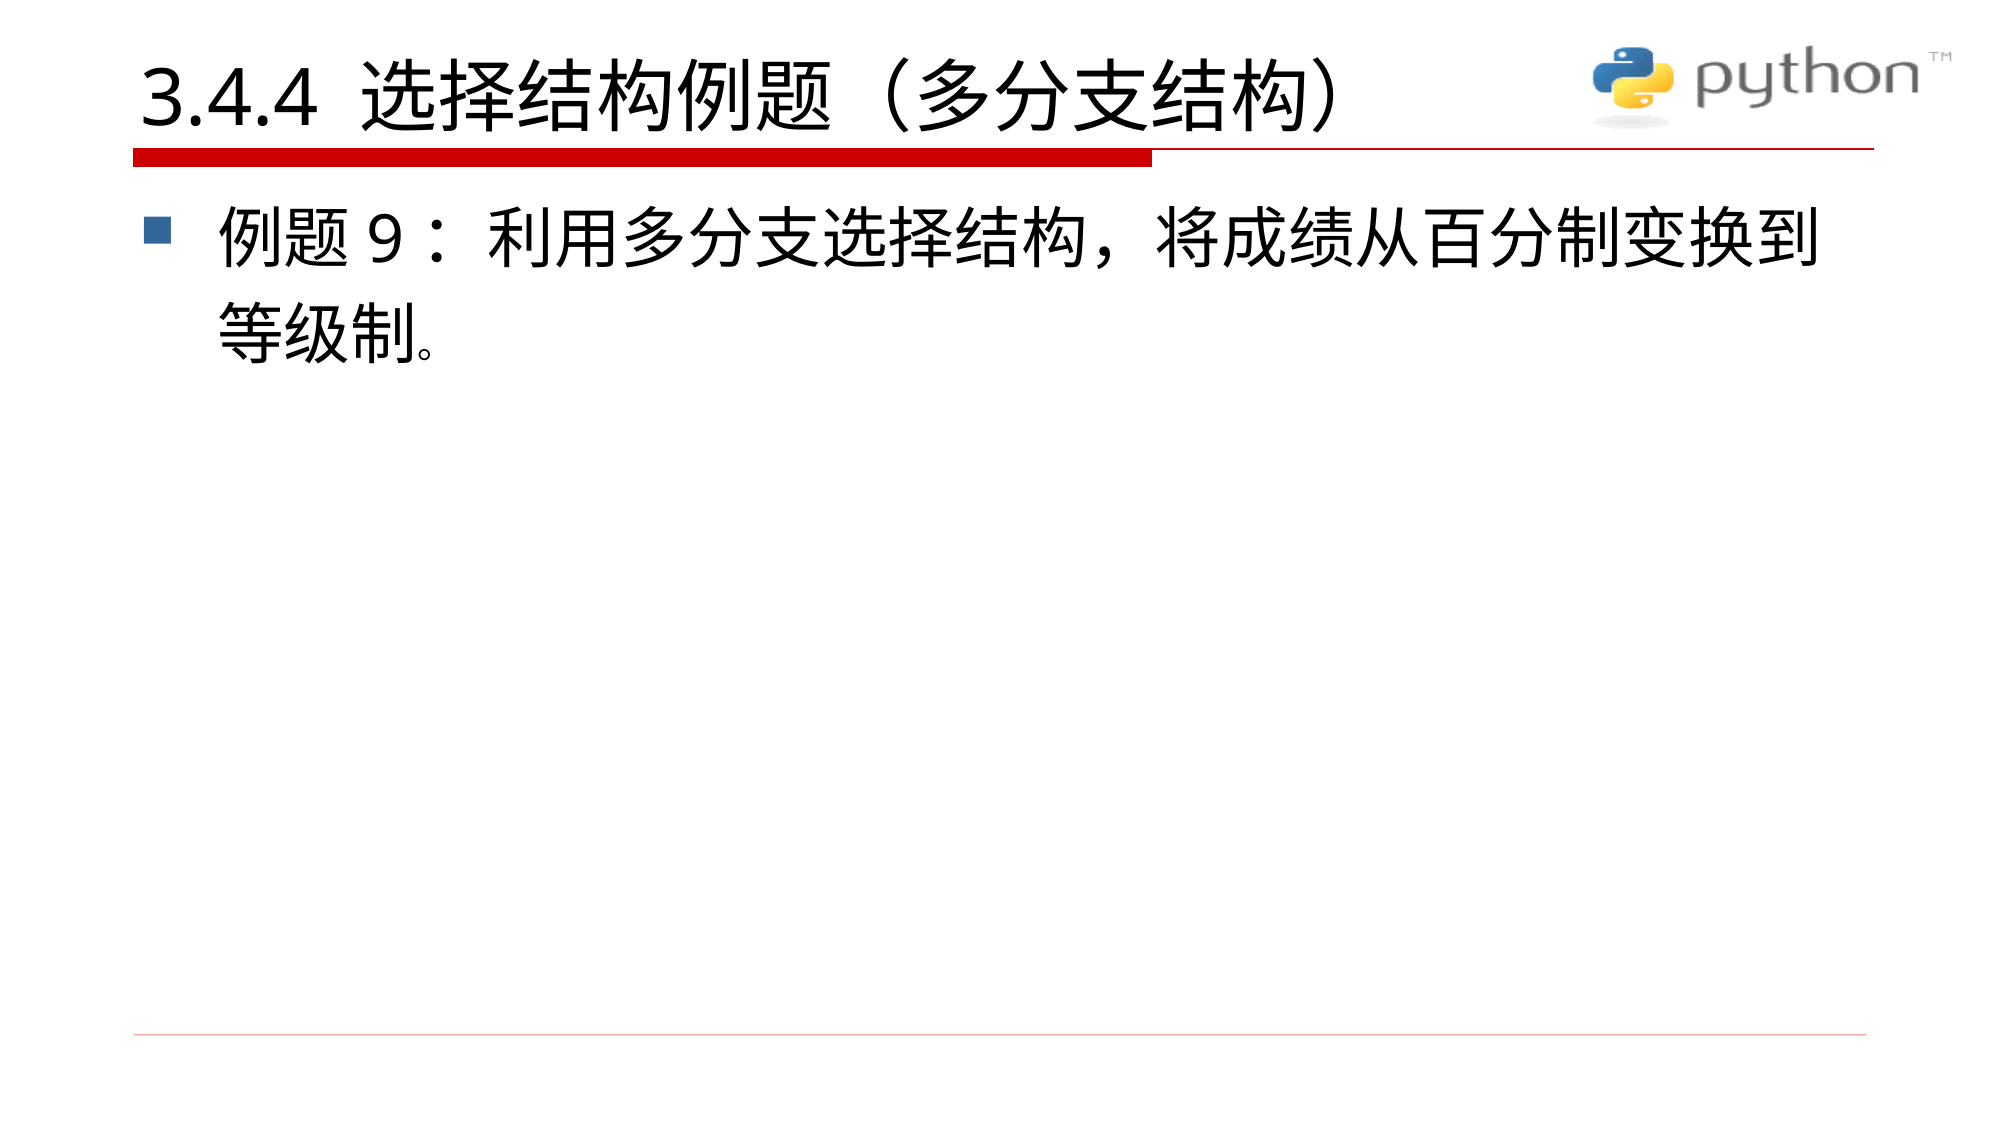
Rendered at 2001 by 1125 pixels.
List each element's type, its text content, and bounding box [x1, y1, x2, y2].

picture [1560, 30, 2000, 142]
list 例题9：利用多分支选择结构，将成绩从百分制变换到等级制。 [125, 172, 1875, 1029]
title 3.4.4 选择结构例题（多分支结构） [125, 31, 1876, 149]
